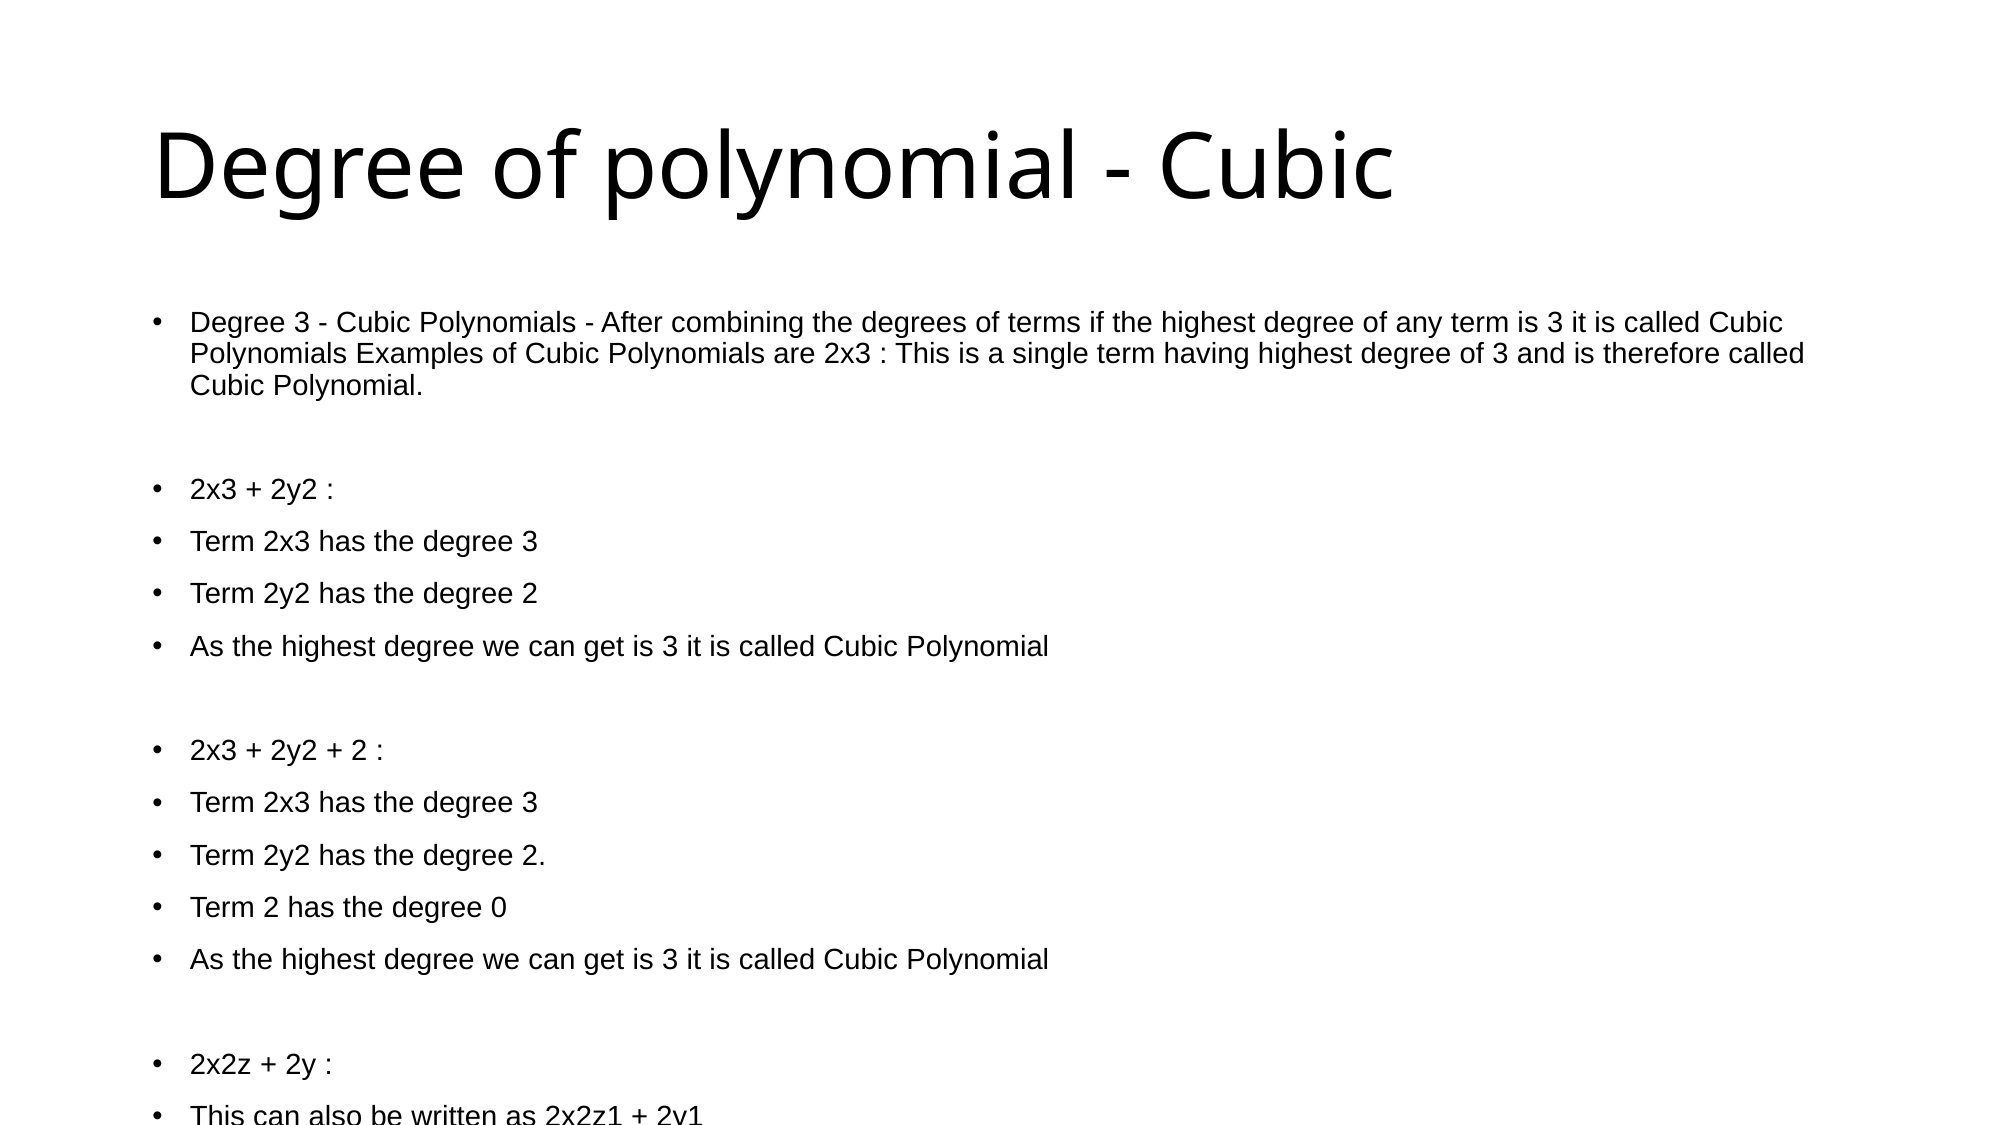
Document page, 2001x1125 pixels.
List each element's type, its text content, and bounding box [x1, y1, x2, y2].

title Degree of polynomial - Cubic [137, 59, 1863, 278]
list Degree 3 - Cubic Polynomials - After combining the degrees of terms if the highest degree of any term is 3 it is called Cubic Polynomials Examples of Cubic Polynomials are 2x3 : This is a single term having highest degree of 3 and is therefore called Cubic Polynomial. 2x3 + 2y2 : Term 2x3 has the degree 3 Term 2y2 has the degree 2 As the highest degree we can get is 3 it is called Cubic Polynomial 2x3 + 2y2 + 2 : Term 2x3 has the degree 3 Term 2y2 has the degree 2. Term 2 has the degree 0 As the highest degree we can get is 3 it is called Cubic Polynomial 2x2z + 2y : This can also be written as 2x2z1 + 2y1 After combining the degrees of term 2x2z, the sum total of degree is 3, Term 2y has degree 1 As the highest degree we can get is 3 it is called Cubic Polynomial 2xyz + 2y + 2 : After combining the degrees of term 2xyz, the sum total of degree is 3, as highest degree of term is 3 it is called Cubic Polynomial 2x2 y + 2y + 2 : This can also be written as 2x2 y1 + 2y1 + 2 After combining the degrees of term 2x2 y, the sum total of degree is 3 Term 2y has the degree 1 Term 2 has the degree 0 As the highest degree we can get is 3 it is called Cubic Polynomial [137, 299, 1863, 1014]
